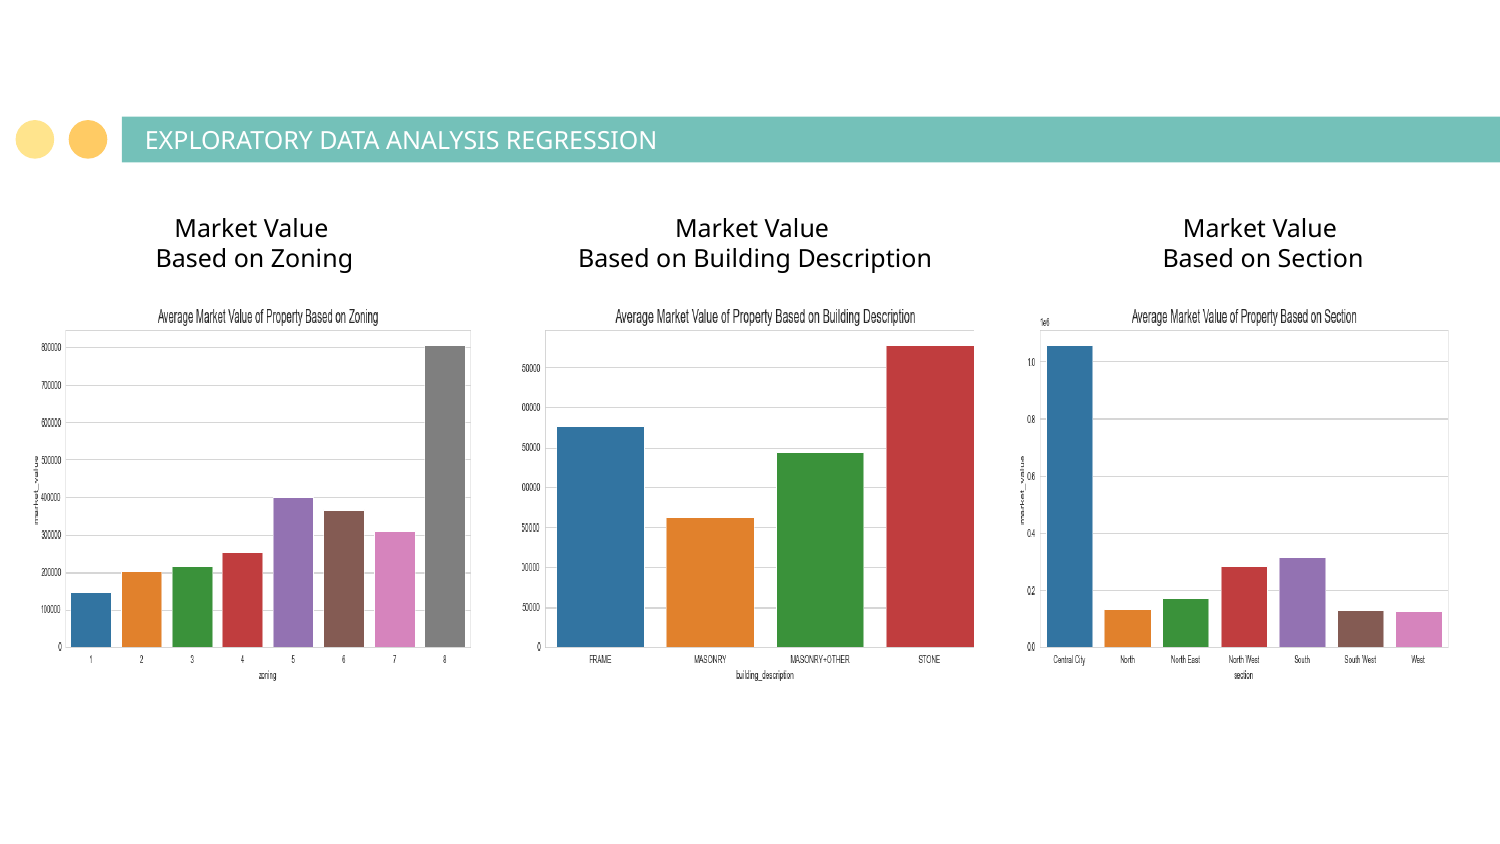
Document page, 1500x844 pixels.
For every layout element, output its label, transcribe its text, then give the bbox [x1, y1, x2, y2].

text_box Market Value Based on Building Description [535, 205, 975, 279]
text_box Market Value Based on Zoning [35, 205, 475, 279]
picture [0, 280, 1500, 701]
text_box Market Value Based on Section [1043, 205, 1483, 279]
title EXPLORATORY DATA ANALYSIS REGRESSION [129, 118, 952, 170]
